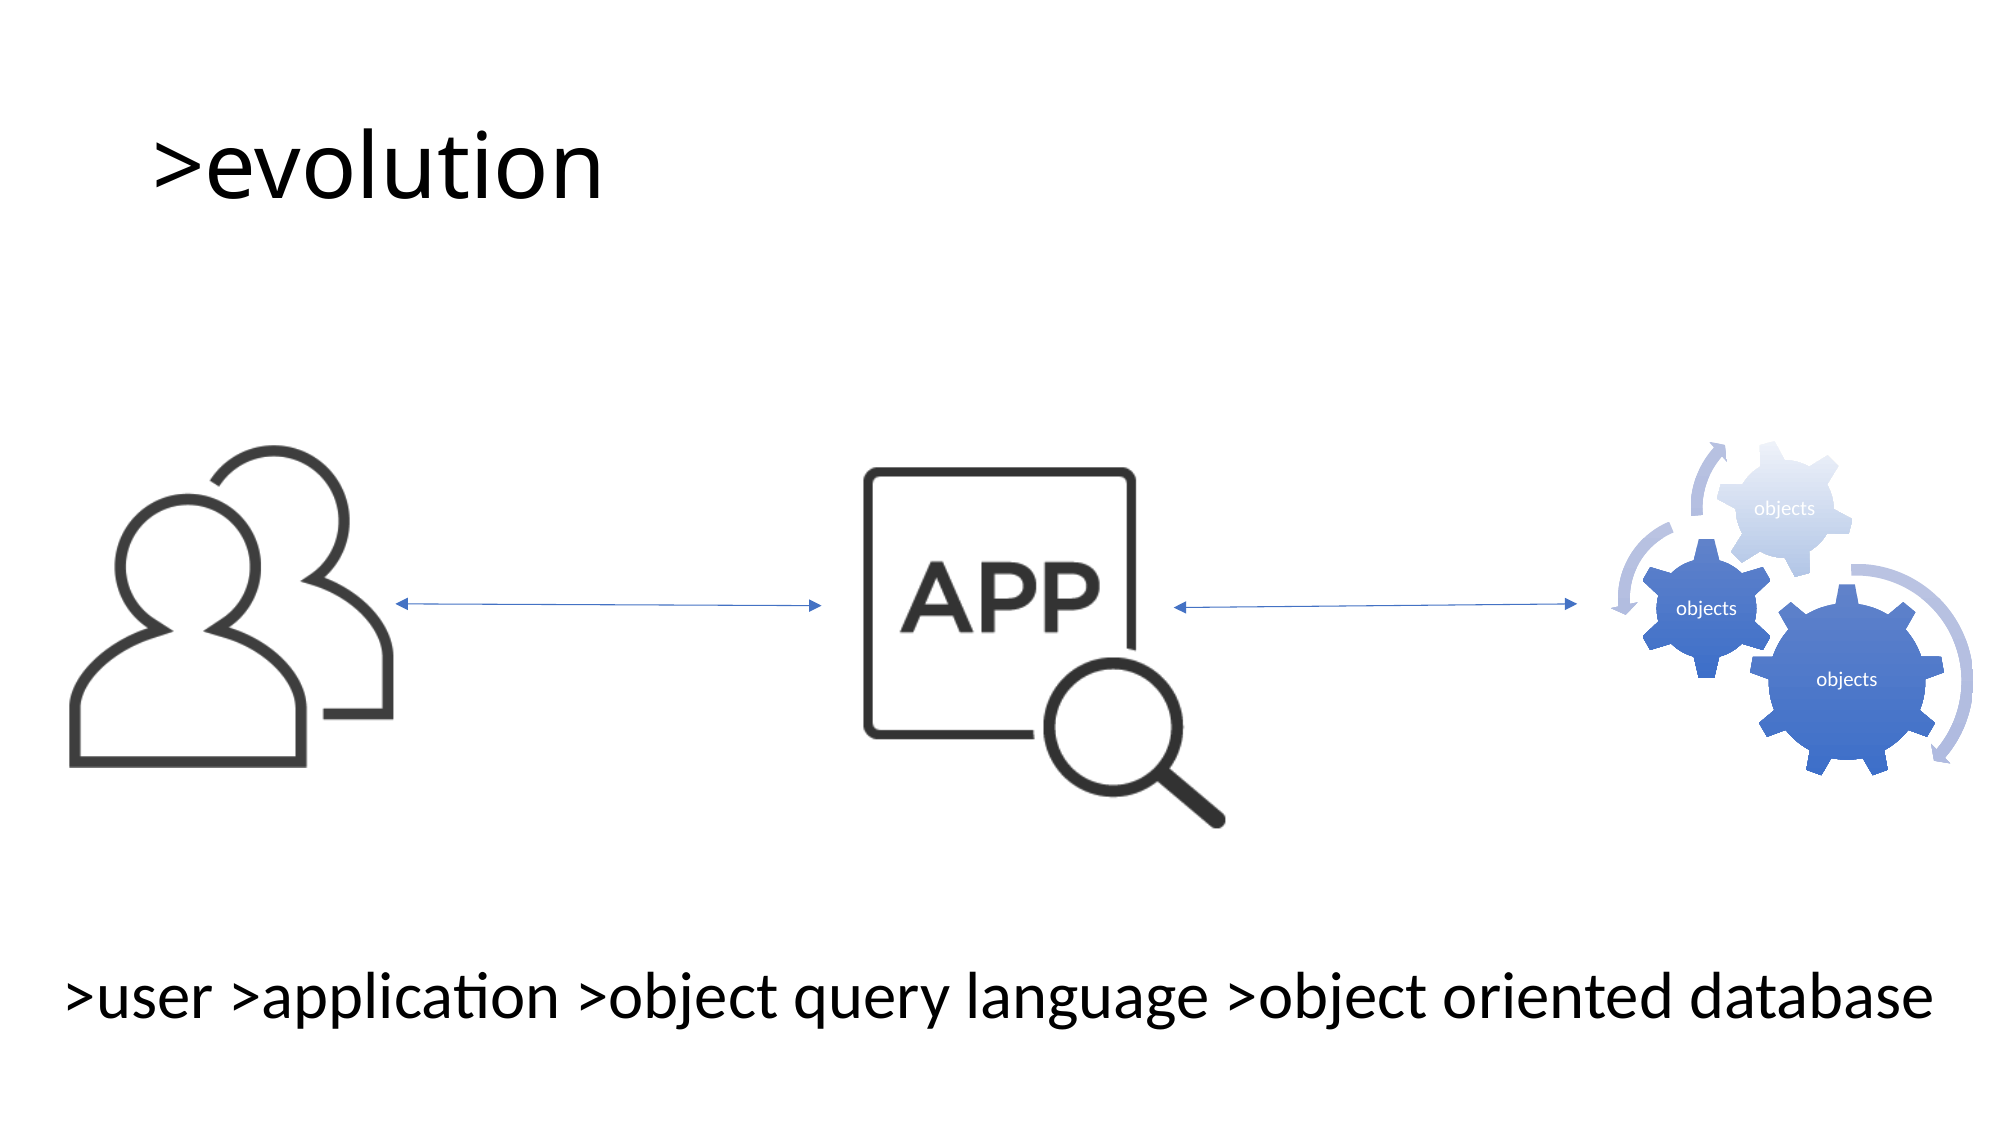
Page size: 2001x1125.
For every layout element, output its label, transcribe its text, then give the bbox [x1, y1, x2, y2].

picture [67, 439, 396, 768]
text_box >user >application >object query language >object oriented database [48, 944, 1952, 1040]
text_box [1173, 603, 1578, 608]
title >evolution [137, 59, 1863, 278]
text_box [1589, 318, 1945, 885]
picture [773, 377, 1227, 830]
